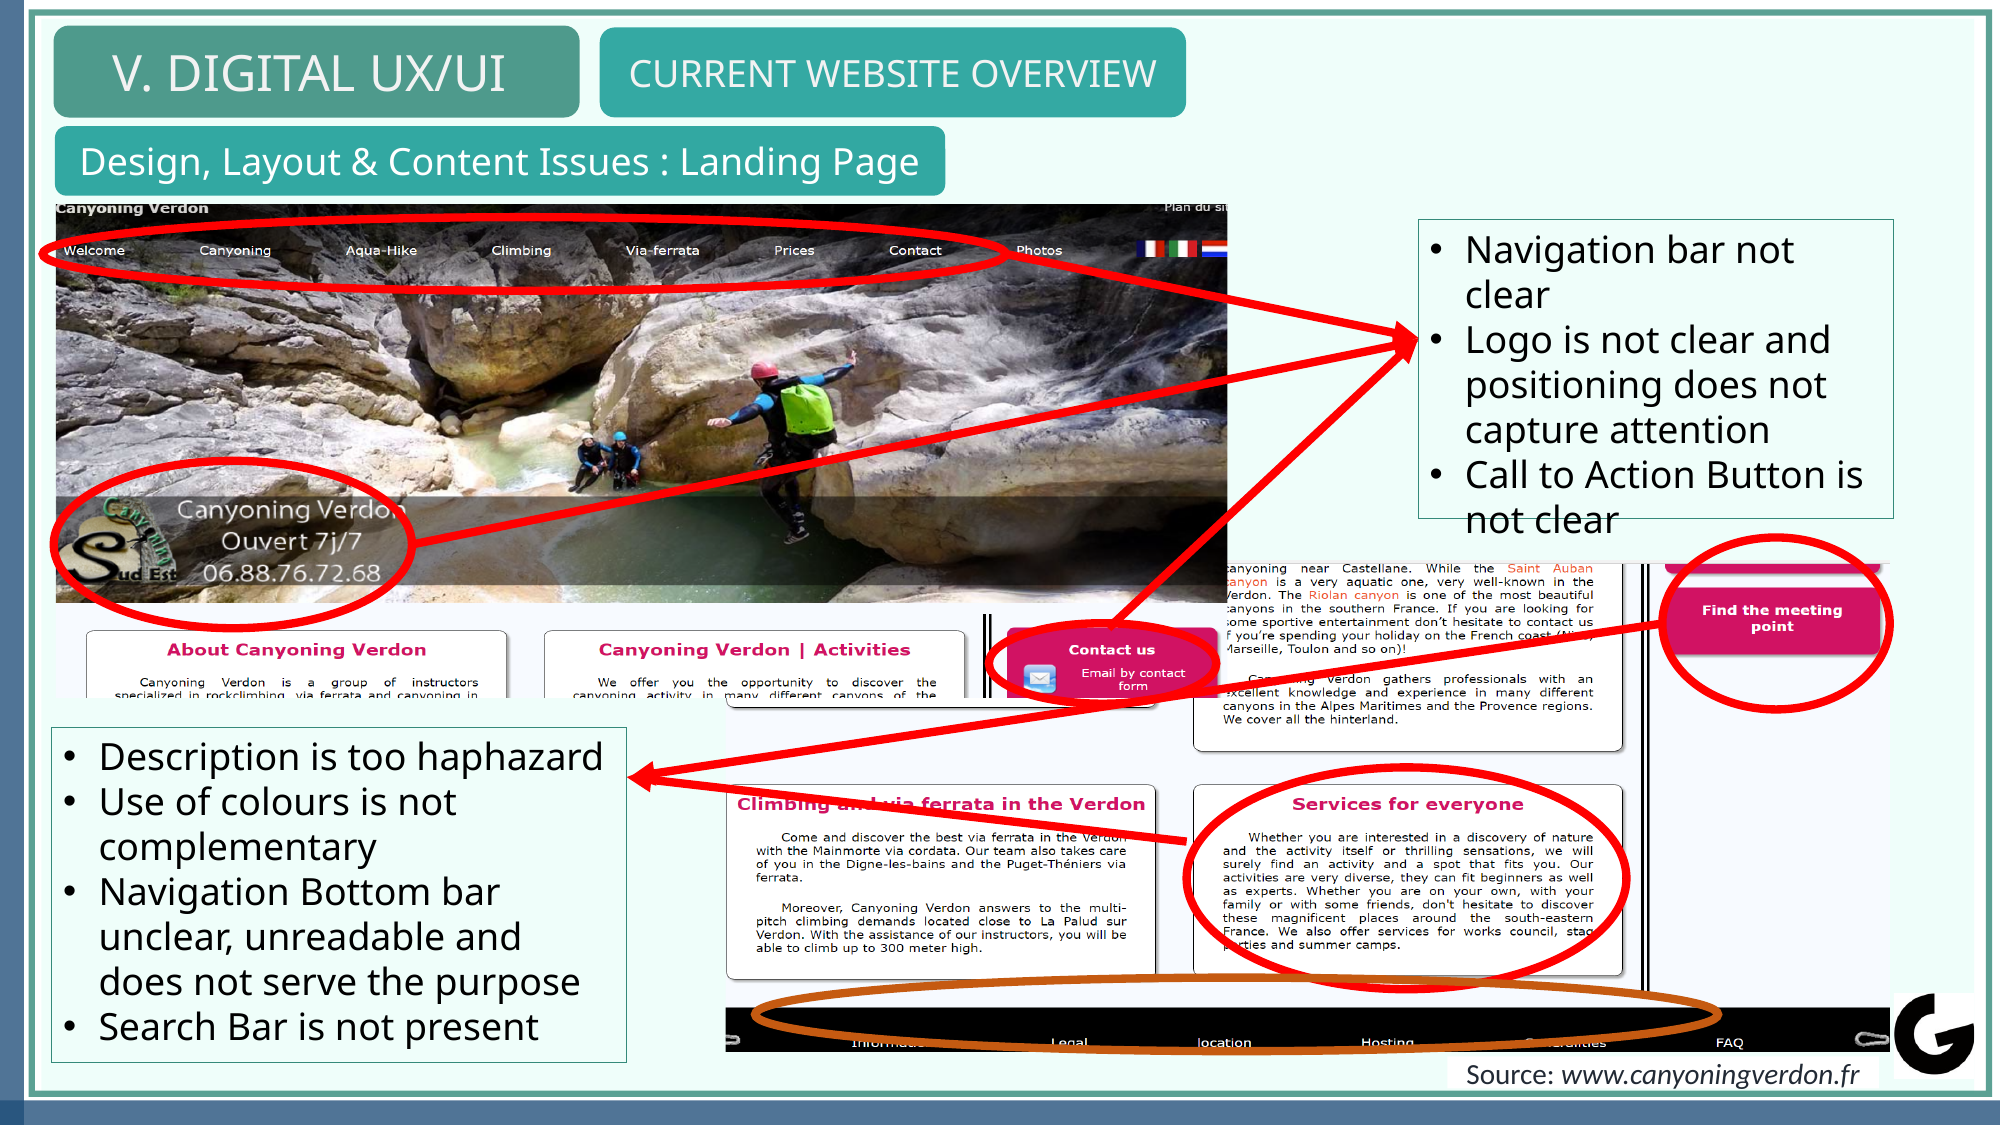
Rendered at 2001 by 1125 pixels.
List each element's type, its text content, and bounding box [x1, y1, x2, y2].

text_box [31, 11, 1990, 1095]
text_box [1005, 253, 1419, 338]
picture [1893, 993, 1975, 1079]
text_box Source: www.canyoningverdon.fr [1446, 1063, 1880, 1089]
text_box [0, 0, 25, 1099]
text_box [42, 204, 1894, 1063]
text_box V. DIGITAL UX/UI [53, 25, 580, 118]
text_box Design, Layout & Content Issues : Landing Page [54, 126, 946, 196]
text_box [0, 1099, 2000, 1125]
text_box CURRENT WEBSITE OVERVIEW [599, 27, 1187, 118]
